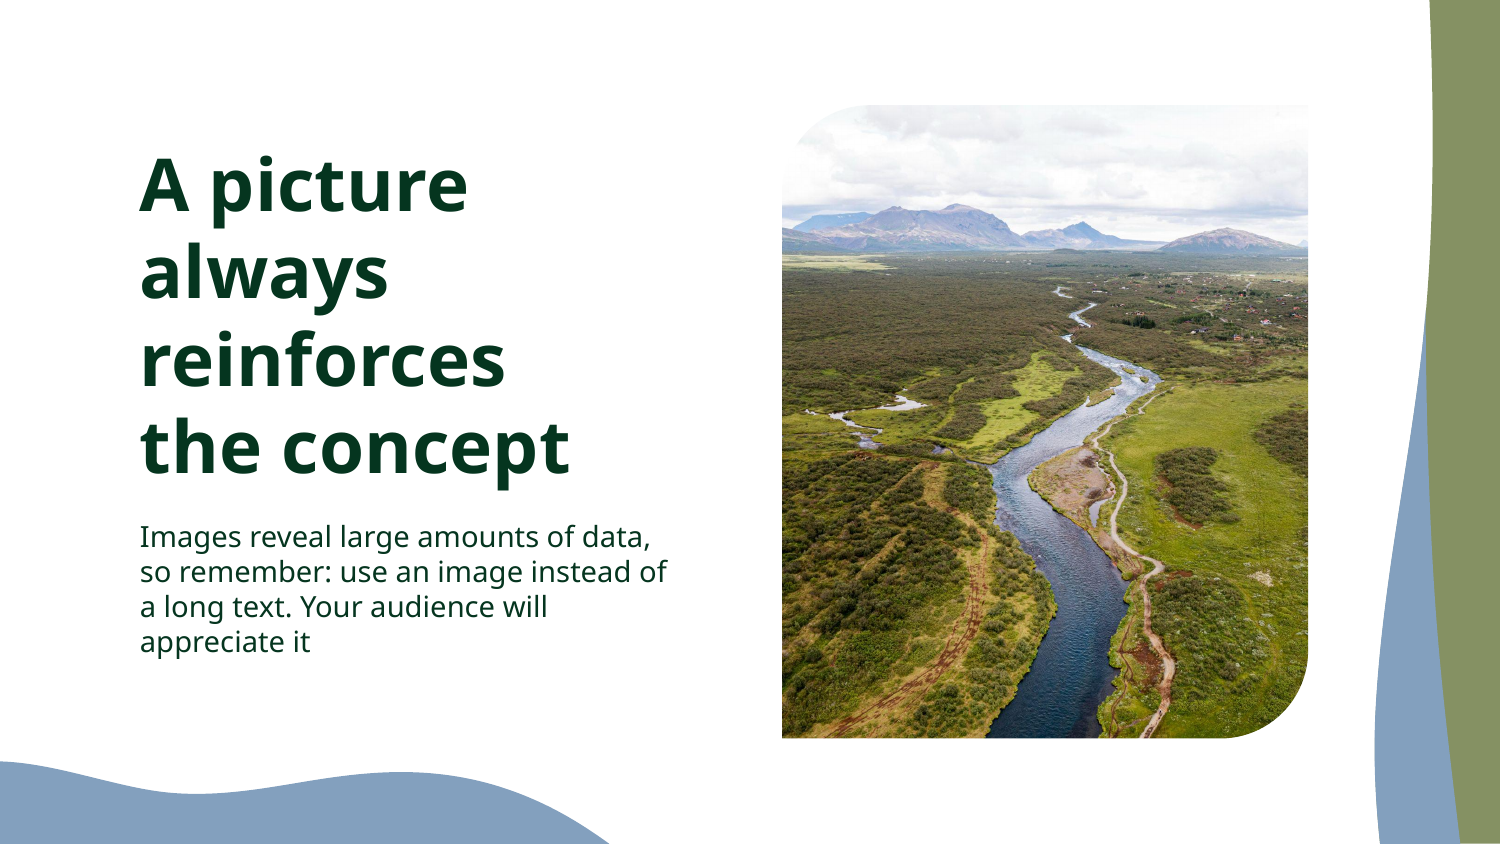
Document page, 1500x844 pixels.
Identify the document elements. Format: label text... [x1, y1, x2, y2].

title A picture always reinforces the concept [124, 206, 701, 503]
picture [781, 104, 1309, 739]
subtitle Images reveal large amounts of data, so remember: use an image instead of a long text. Your audience will appreciate it [124, 503, 701, 637]
